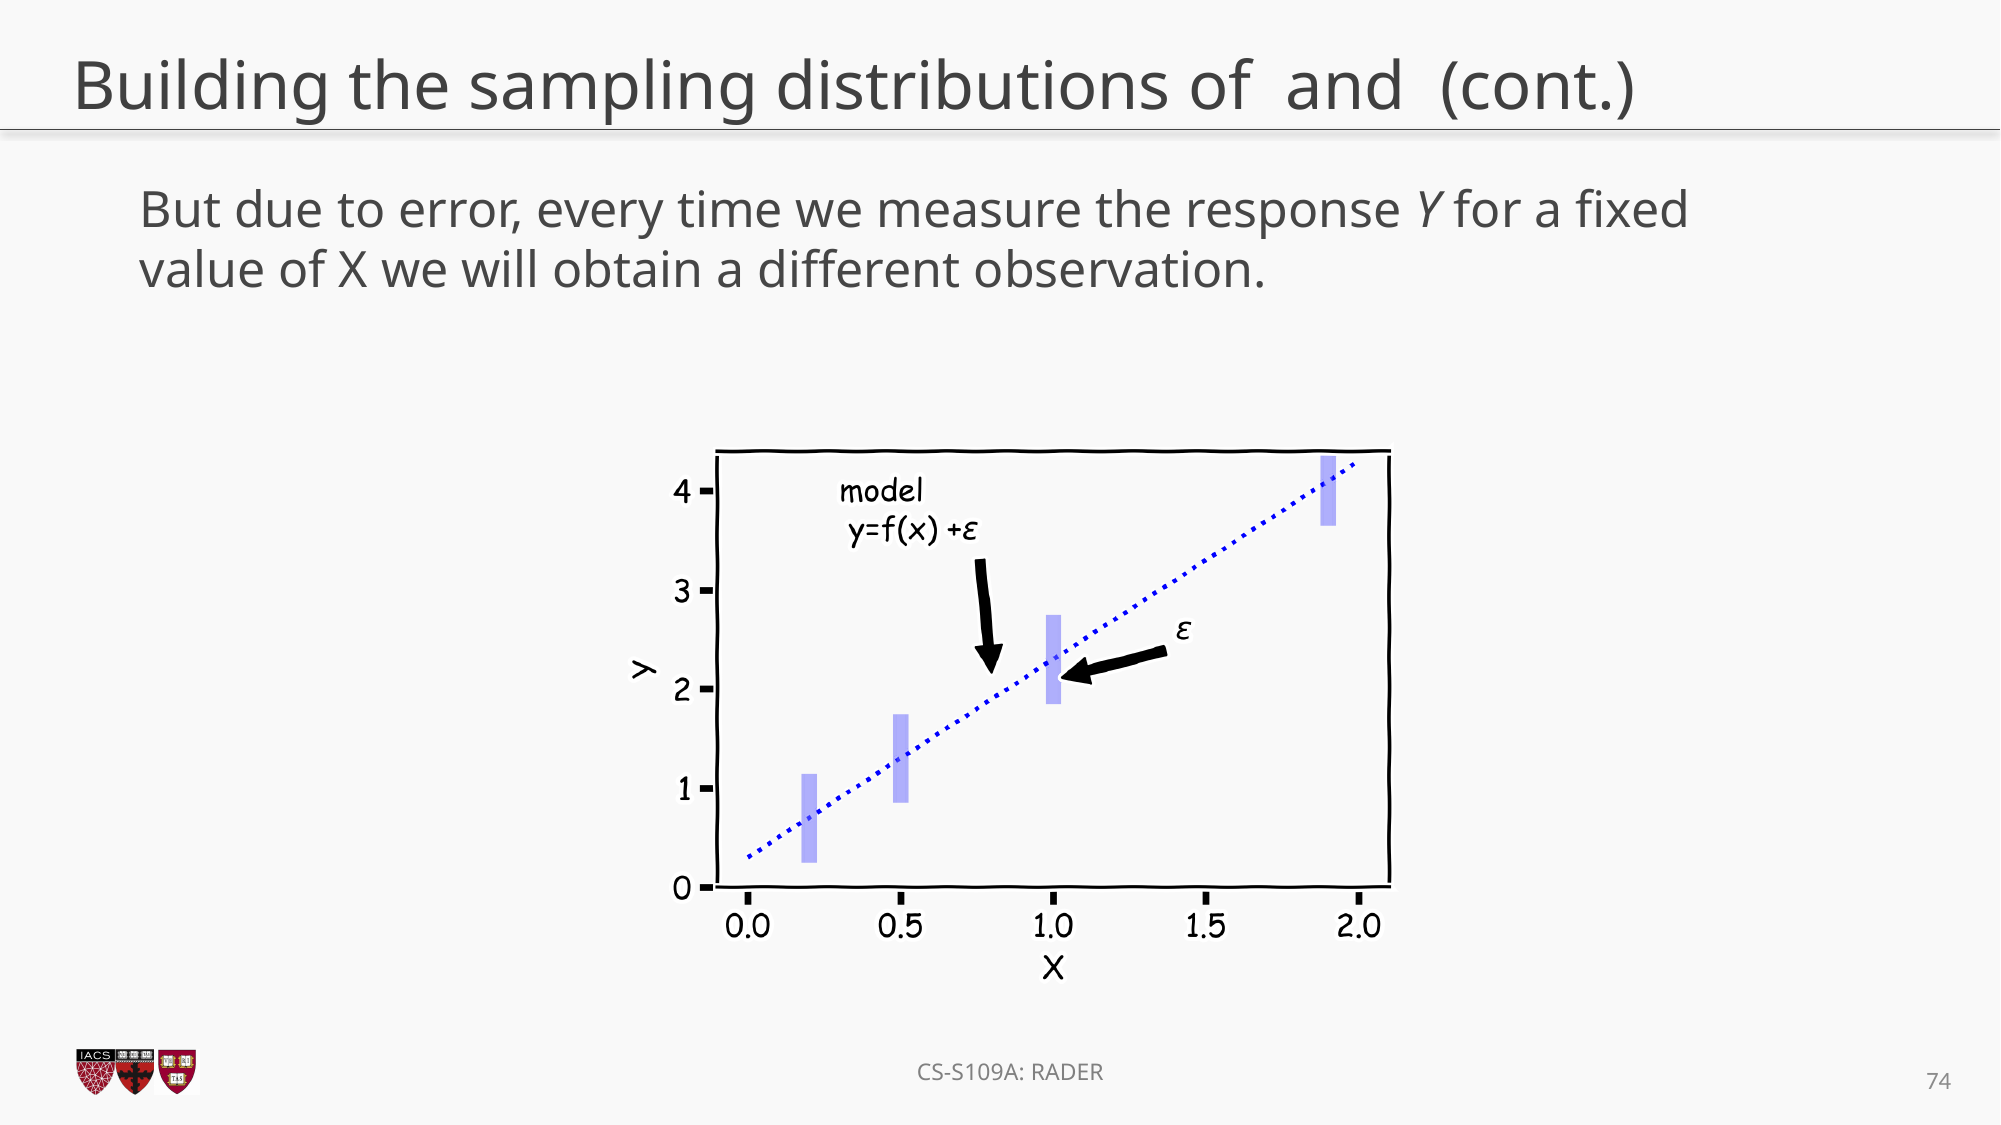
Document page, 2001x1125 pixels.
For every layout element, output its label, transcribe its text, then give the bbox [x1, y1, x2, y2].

slide_number 74 [1500, 1050, 1967, 1110]
picture [75, 1049, 200, 1095]
picture [524, 374, 1486, 1016]
list But due to error, every time we measure the response Y for a fixed value of X we will obtain a different observation. [125, 169, 1820, 300]
